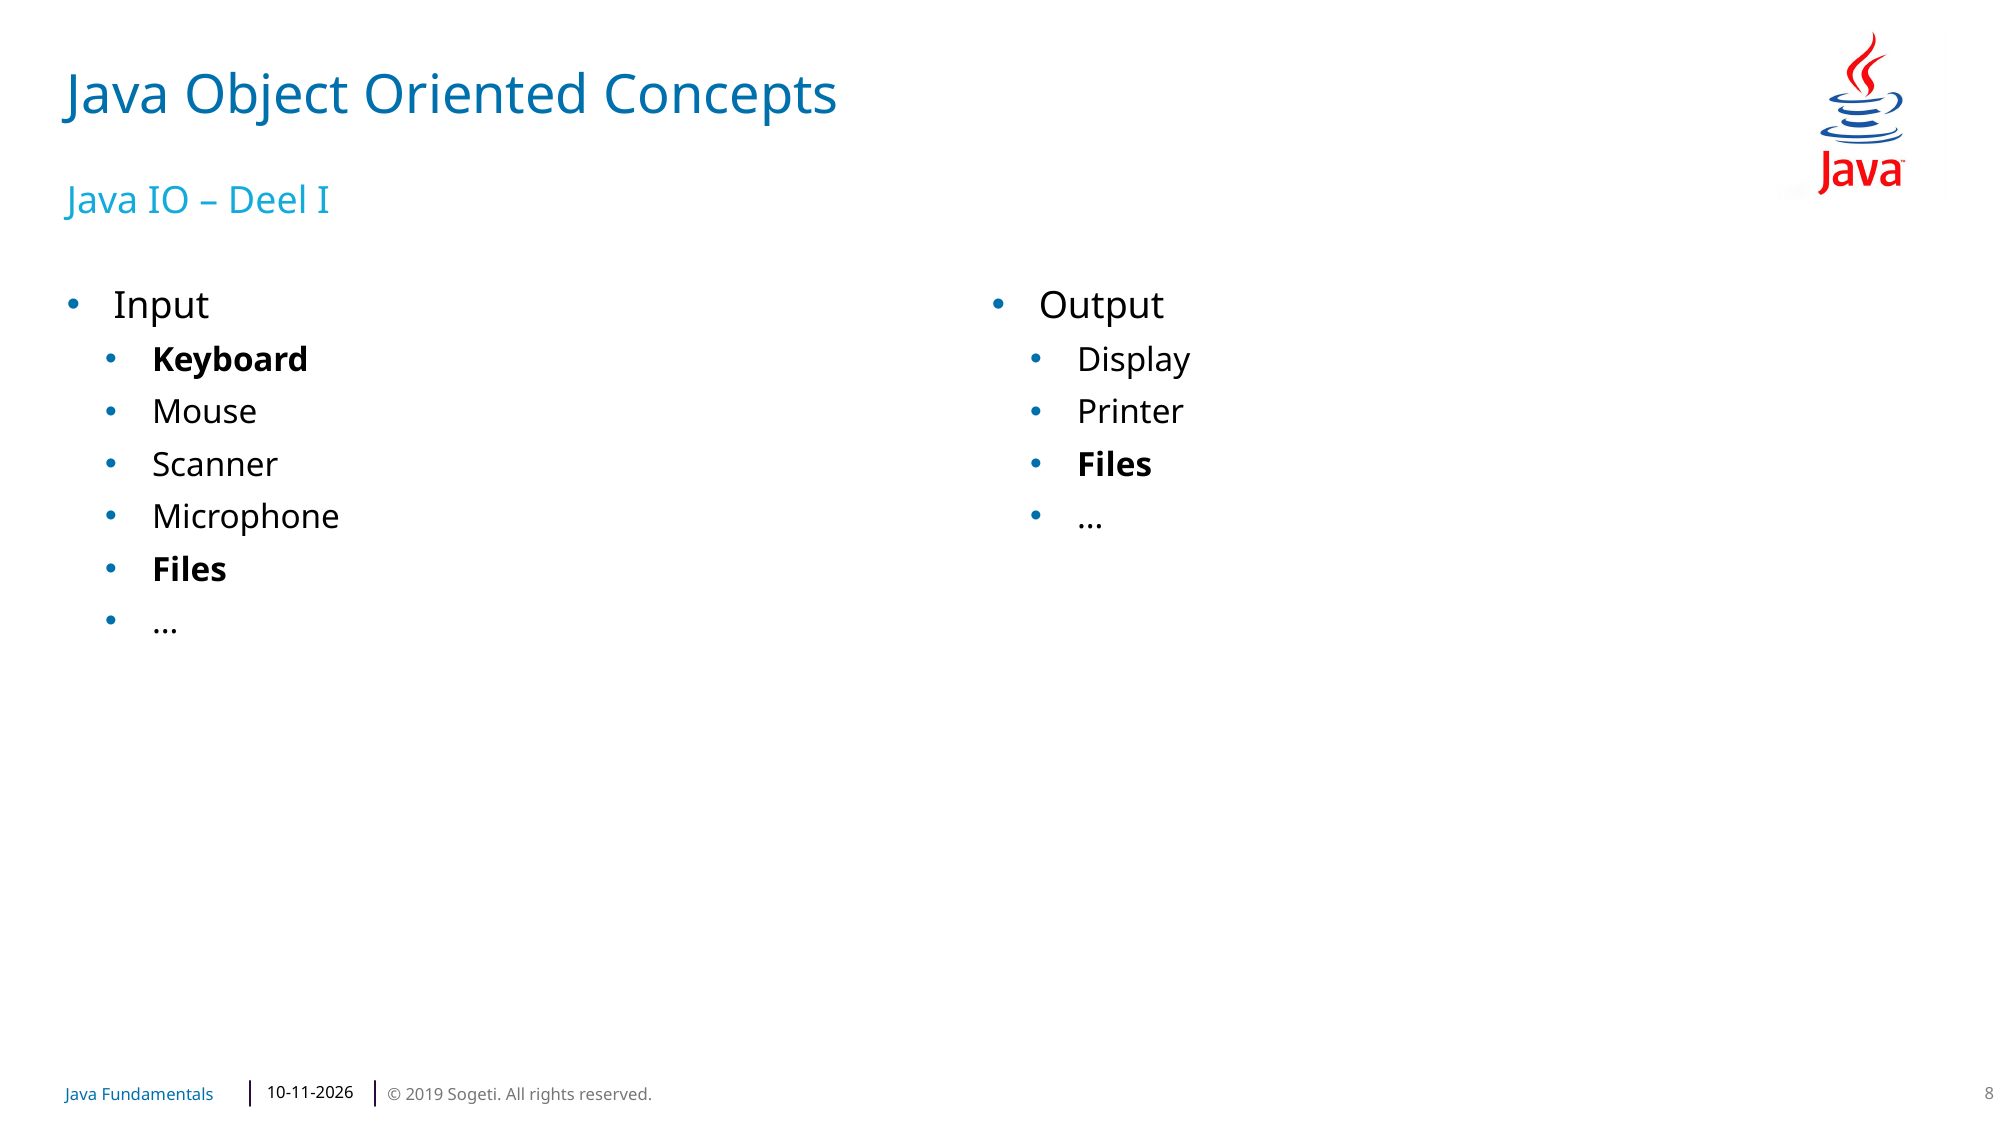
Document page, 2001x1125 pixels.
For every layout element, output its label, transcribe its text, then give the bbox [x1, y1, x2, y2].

text_box [49, 273, 1846, 592]
list Input Keyboard Mouse Scanner Microphone Files … [66, 280, 975, 1038]
text_box Java IO – Deel I [66, 174, 1863, 242]
picture [1776, 28, 1948, 200]
text_box Output Display Printer Files … [991, 280, 1900, 1038]
title Java Object Oriented Concepts [66, 66, 1776, 134]
